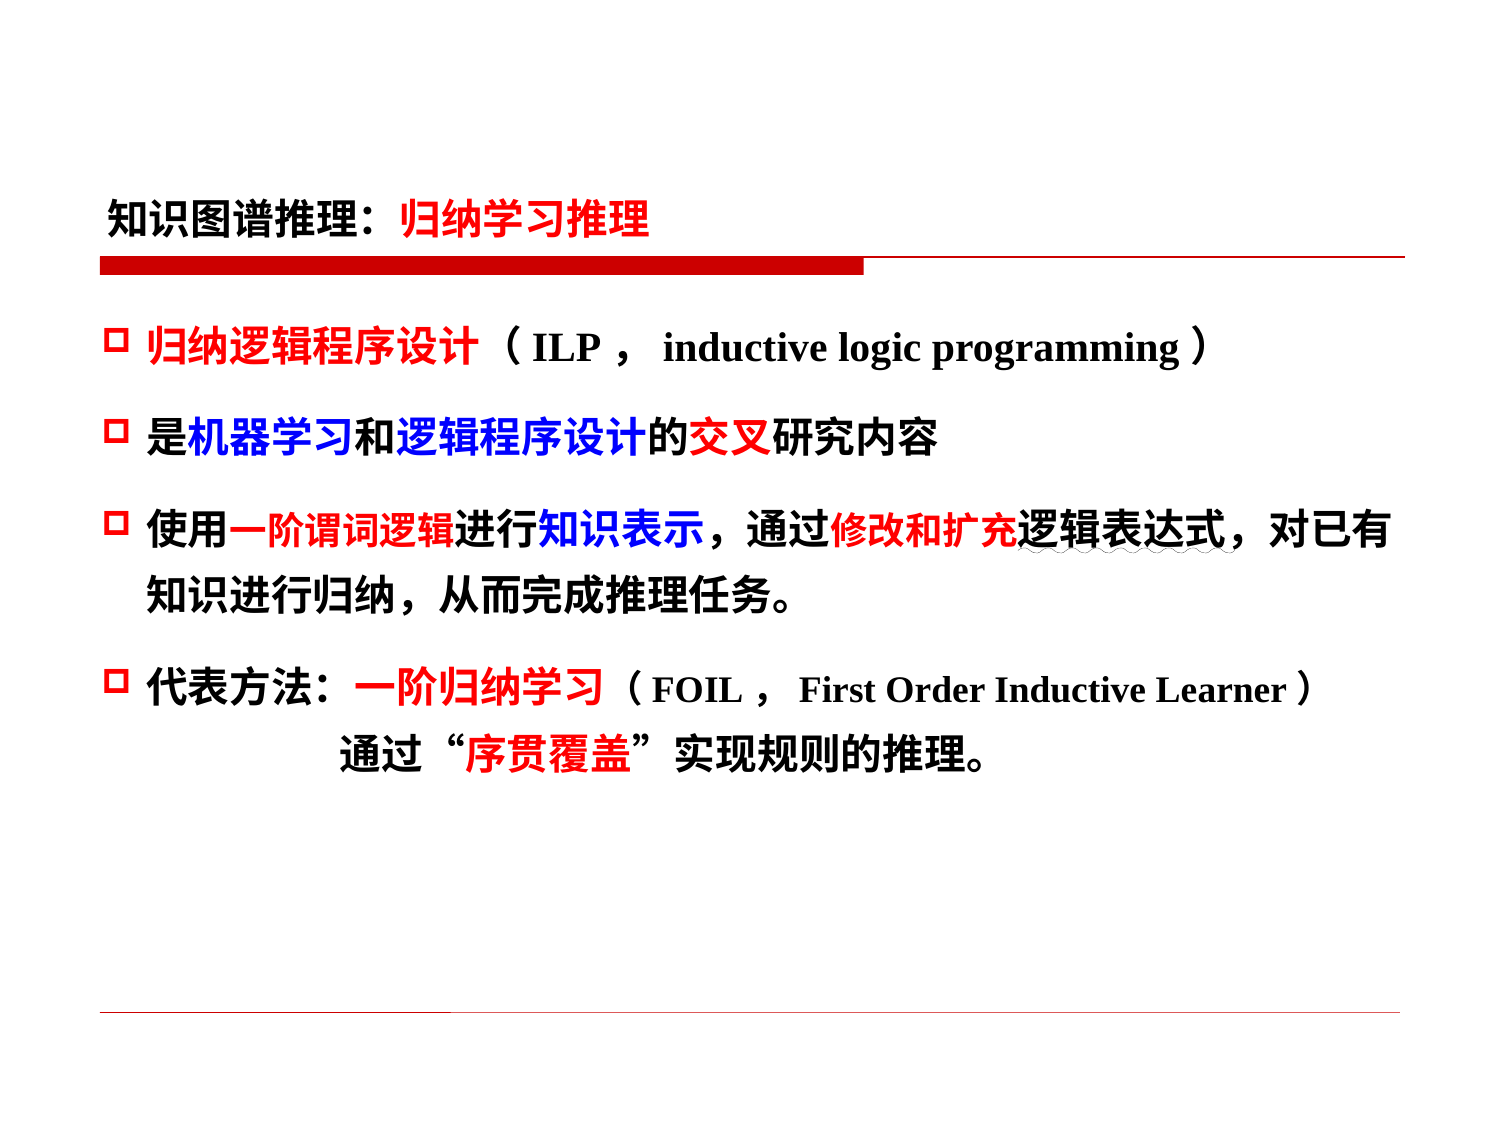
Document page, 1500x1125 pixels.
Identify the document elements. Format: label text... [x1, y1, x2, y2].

text_box 归纳逻辑程序设计（ILP，inductive logic programming） 是机器学习和逻辑程序设计的交叉研究内容 使用一阶谓词逻辑进行知识表示，通过修改和扩充逻辑表达式，对已有知识进行归纳，从而完成推理任务。 代表方法：一阶归纳学习（FOIL，First Order Inductive Learner） 通过“序贯覆盖”实现规则的推理。 [101, 302, 1422, 778]
text_box 知识图谱推理：归纳学习推理 [107, 193, 668, 244]
